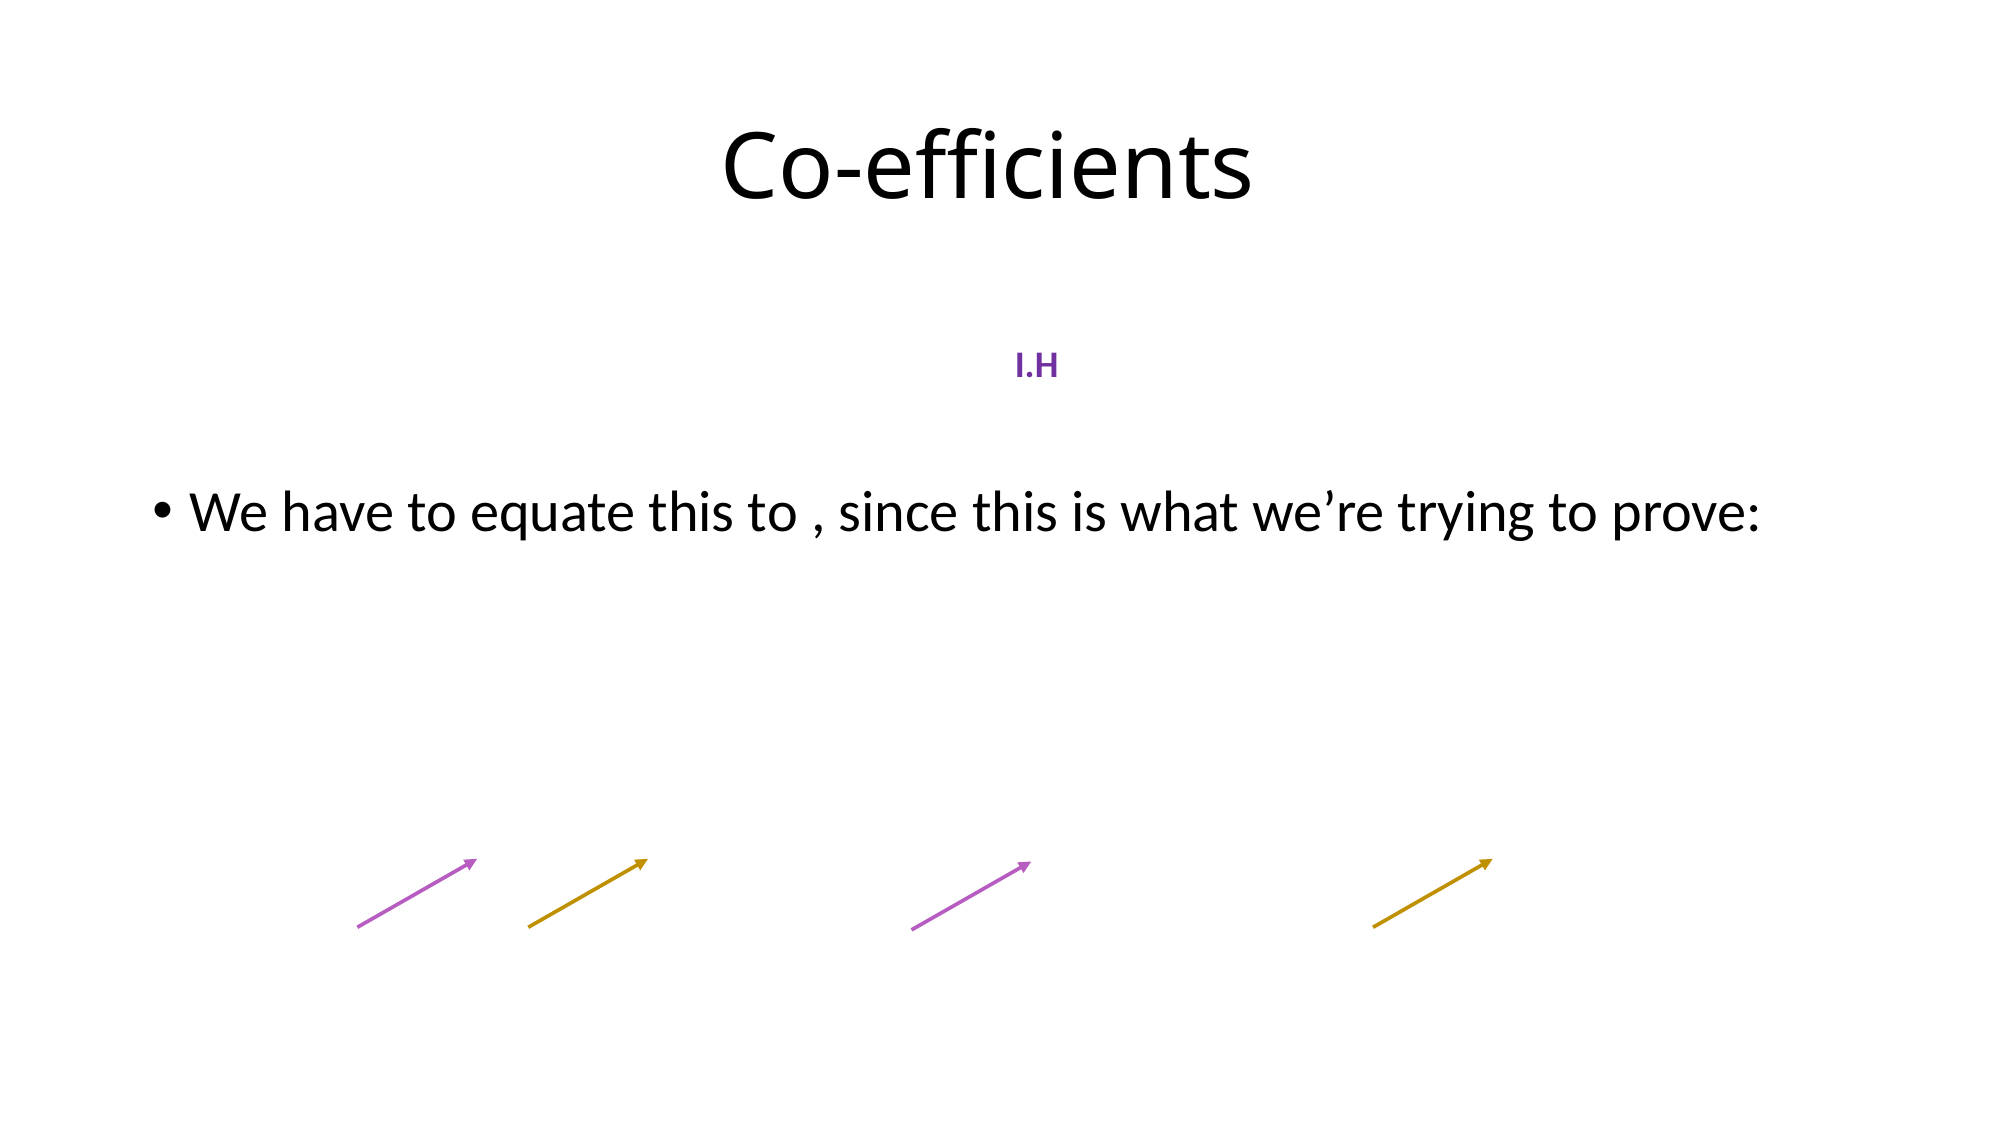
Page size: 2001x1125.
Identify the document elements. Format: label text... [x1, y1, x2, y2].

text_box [528, 858, 648, 928]
text_box I.H [999, 332, 1092, 392]
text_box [357, 858, 477, 928]
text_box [911, 861, 1032, 930]
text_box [1372, 858, 1493, 928]
